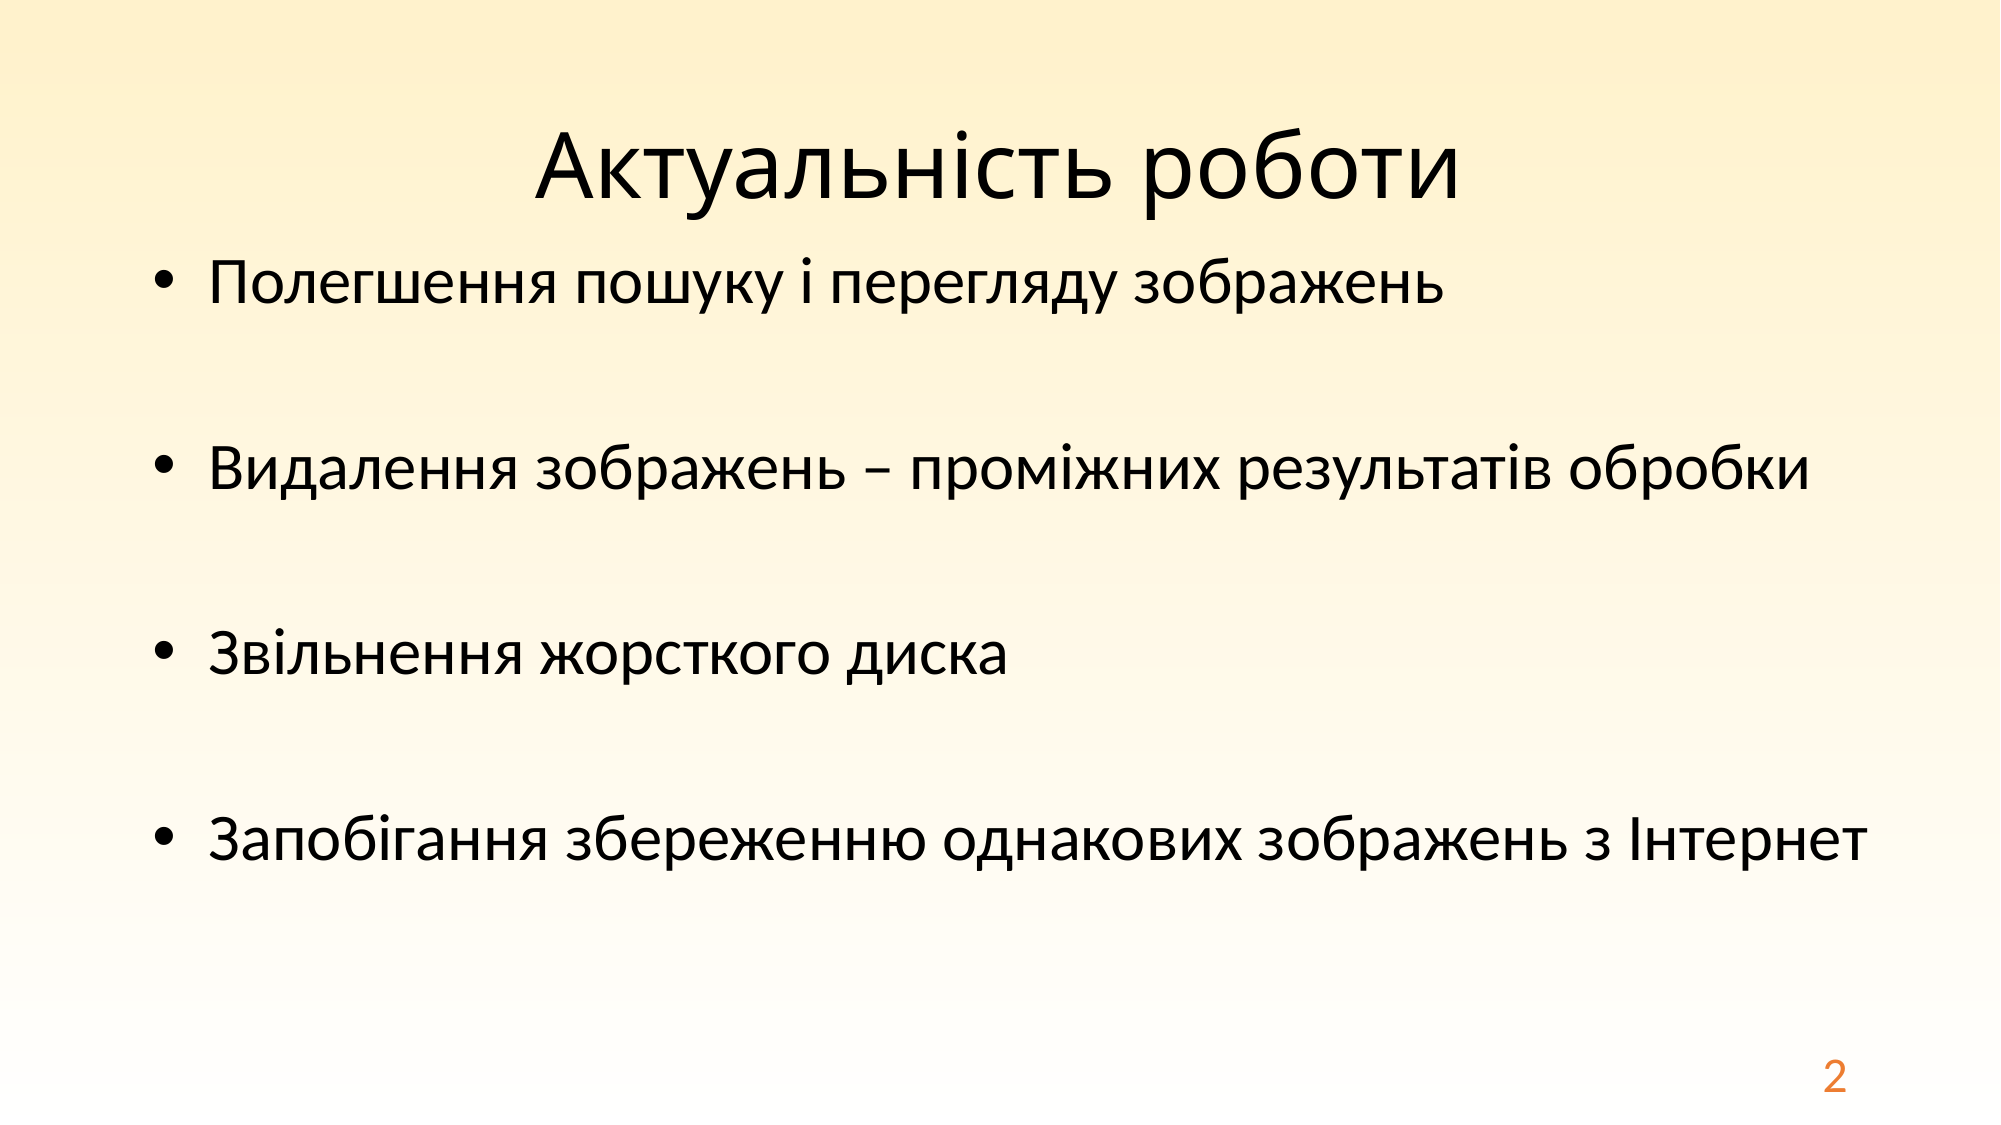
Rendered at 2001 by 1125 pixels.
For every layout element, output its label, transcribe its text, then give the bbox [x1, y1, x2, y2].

title Актуальність роботи [137, 59, 1863, 238]
slide_number 2 [1412, 1042, 1863, 1103]
list Полегшення пошуку і перегляду зображень Видалення зображень – проміжних результатів обробки Звільнення жорсткого диска Запобігання збереженню однакових зображень з Інтернет [137, 238, 1950, 1014]
